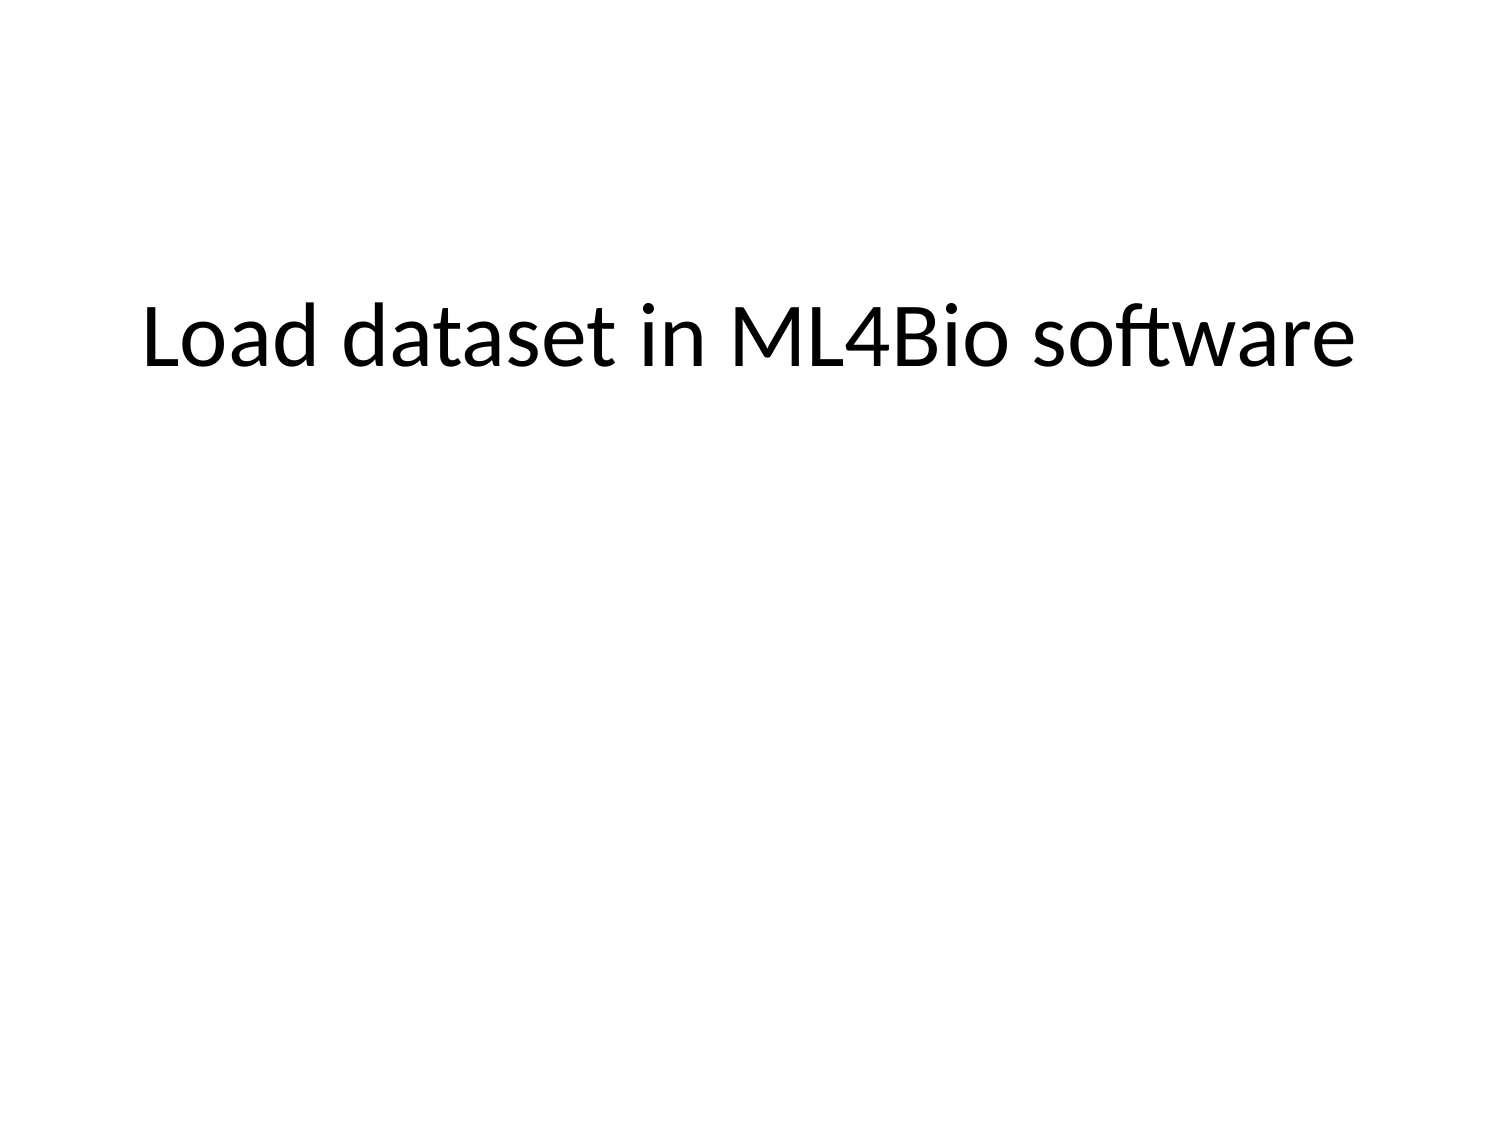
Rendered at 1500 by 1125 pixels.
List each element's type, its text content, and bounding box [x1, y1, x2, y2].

title Load dataset in ML4Bio software [112, 209, 1388, 451]
